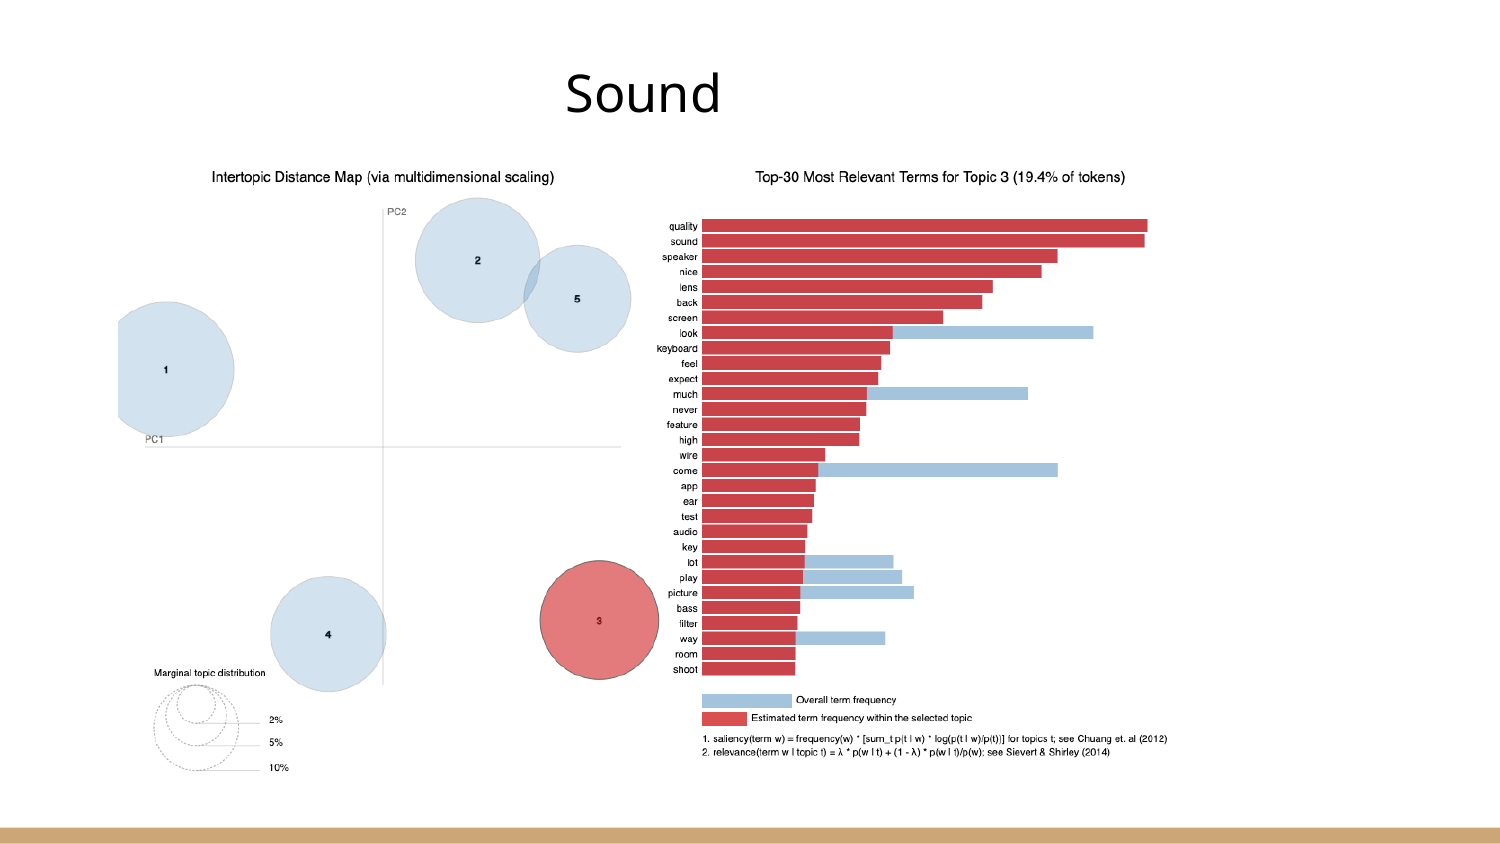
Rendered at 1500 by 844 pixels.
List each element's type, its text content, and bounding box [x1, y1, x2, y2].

picture [115, 167, 1460, 784]
list Sound [550, 35, 1089, 128]
